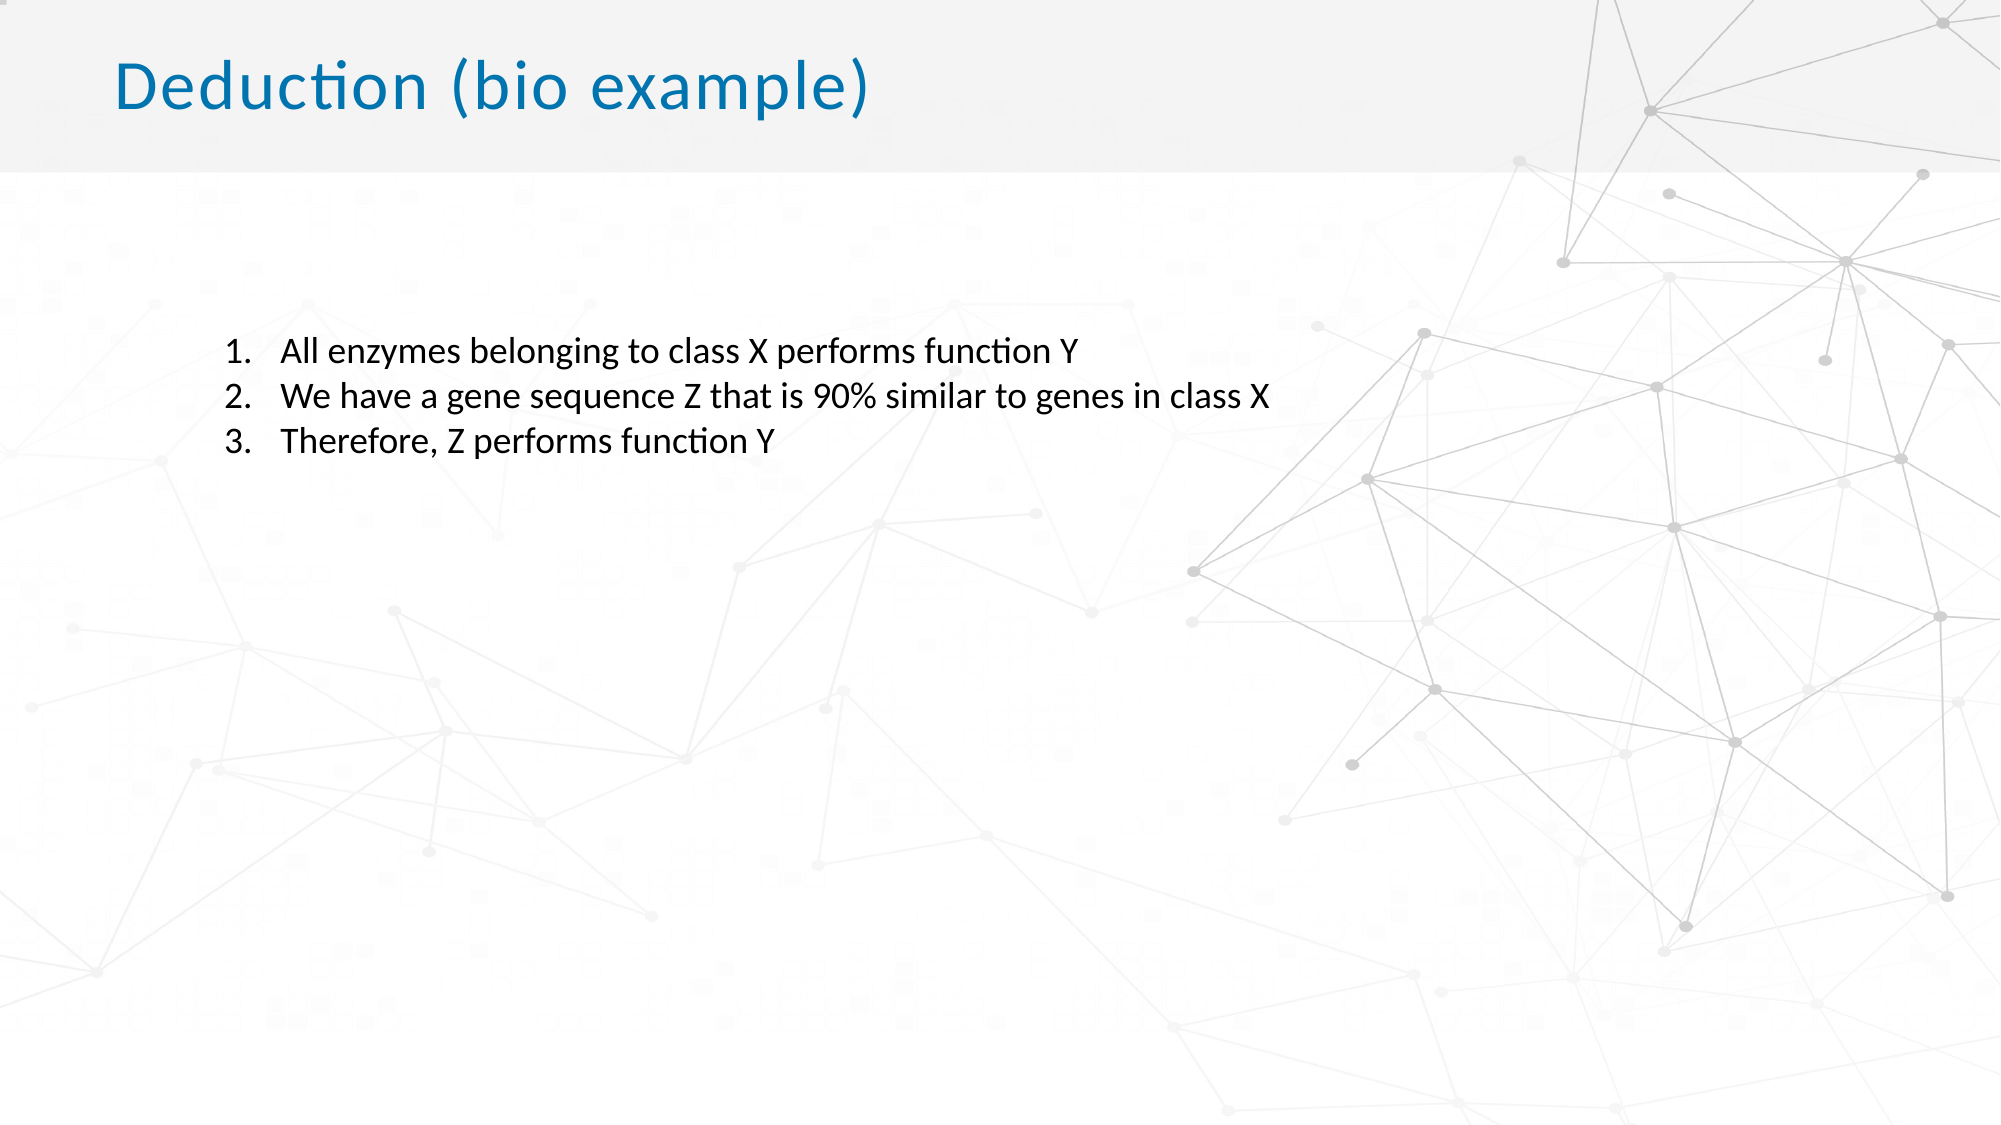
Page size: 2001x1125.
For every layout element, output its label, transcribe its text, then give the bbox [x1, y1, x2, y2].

title Deduction (bio example) [99, 0, 1900, 173]
text_box All enzymes belonging to class X performs function Y We have a gene sequence Z that is 90% similar to genes in class X Therefore, Z performs function Y [209, 318, 1286, 514]
